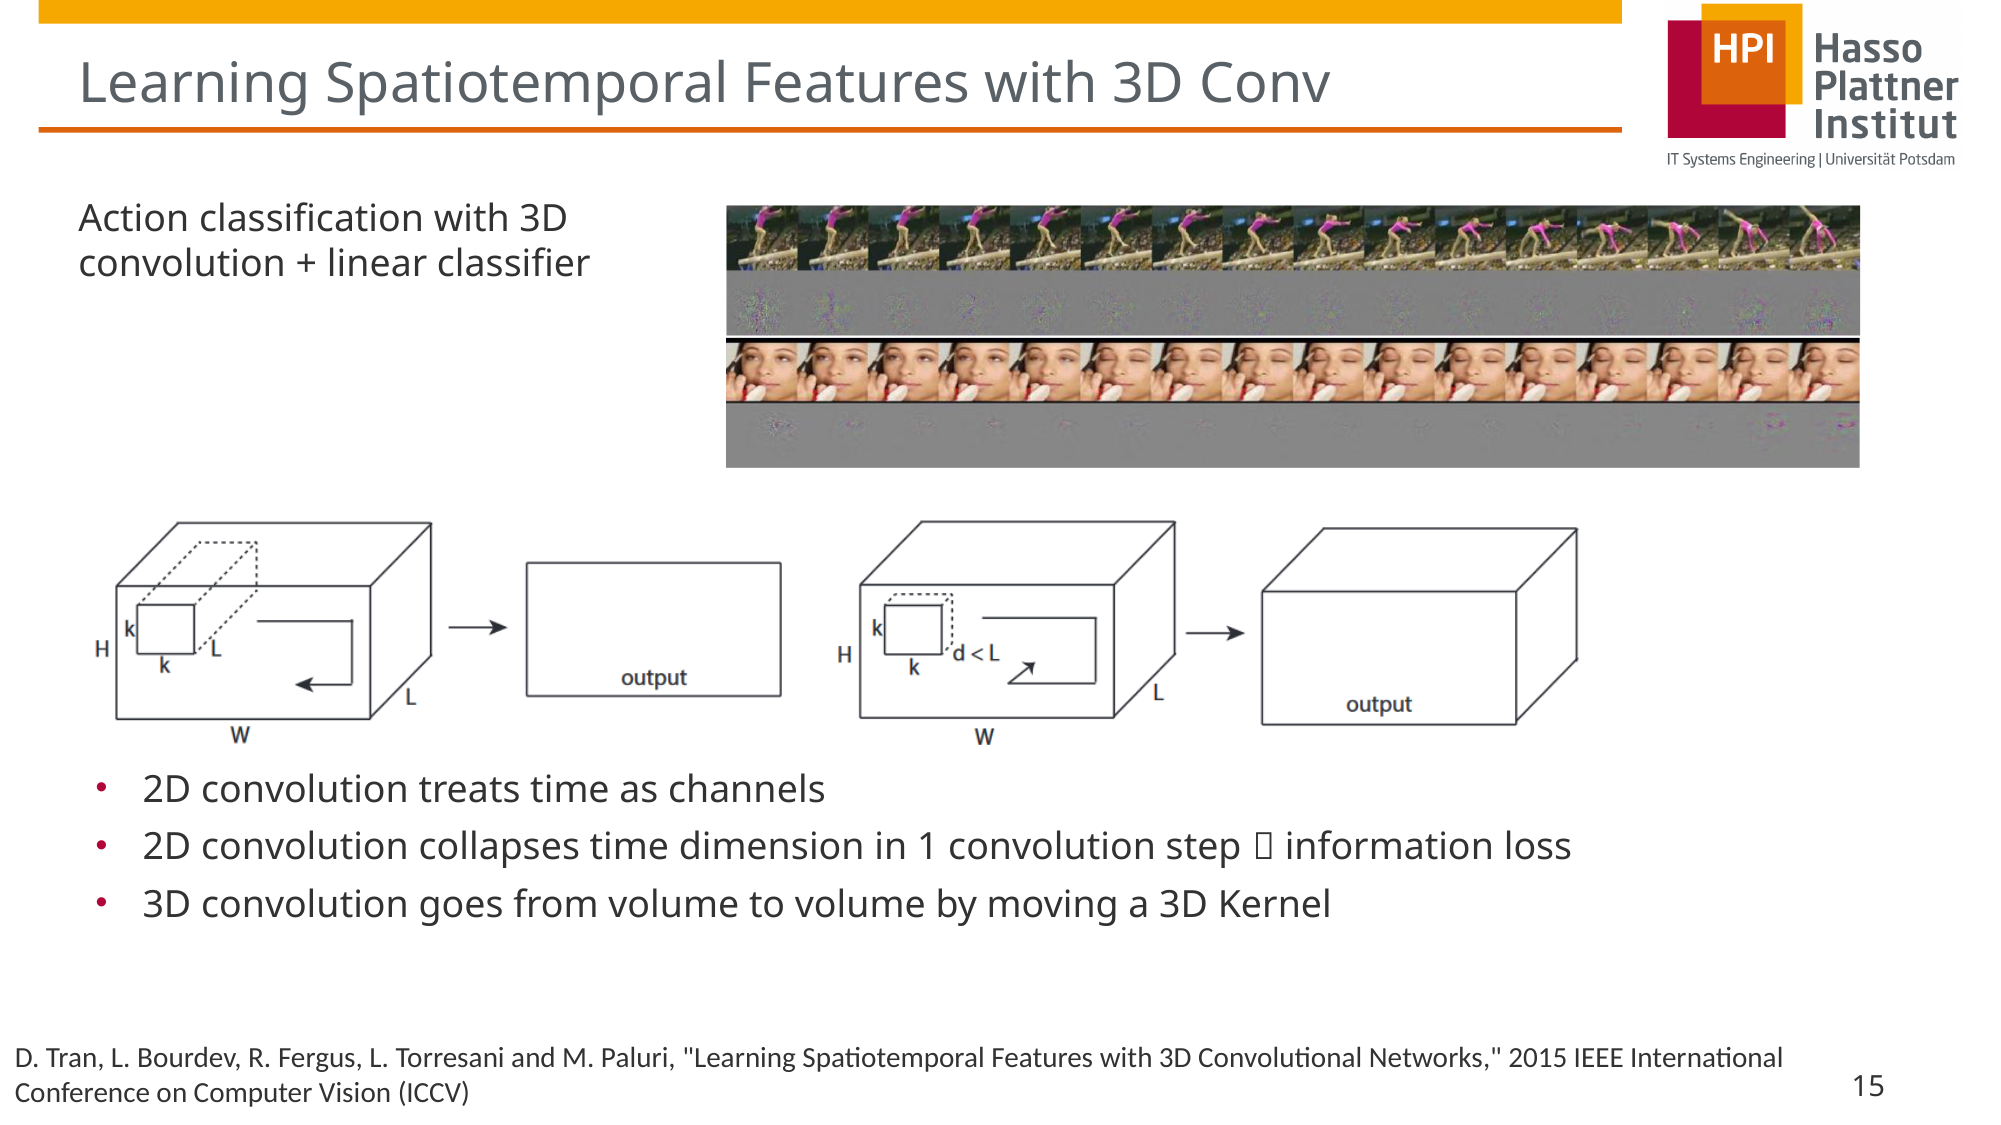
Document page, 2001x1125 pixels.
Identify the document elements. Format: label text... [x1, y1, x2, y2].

text_box 2D convolution treats time as channels 2D convolution collapses time dimension in 1 convolution step  information loss 3D convolution goes from volume to volume by moving a 3D Kernel [95, 764, 1869, 985]
text_box Action classification with 3D convolution + linear classifier [78, 194, 699, 472]
title Learning Spatiotemporal Features with 3D Conv [78, 23, 1583, 115]
picture [78, 484, 1615, 752]
picture [1664, 0, 1965, 170]
text_box D. Tran, L. Bourdev, R. Fergus, L. Torresani and M. Paluri, "Learning Spatiotemporal Features with 3D Convolutional Networks," 2015 IEEE International Conference on Computer Vision (ICCV) [0, 1030, 1869, 1116]
slide_number 15 [1869, 1064, 1961, 1107]
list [715, 194, 1870, 473]
